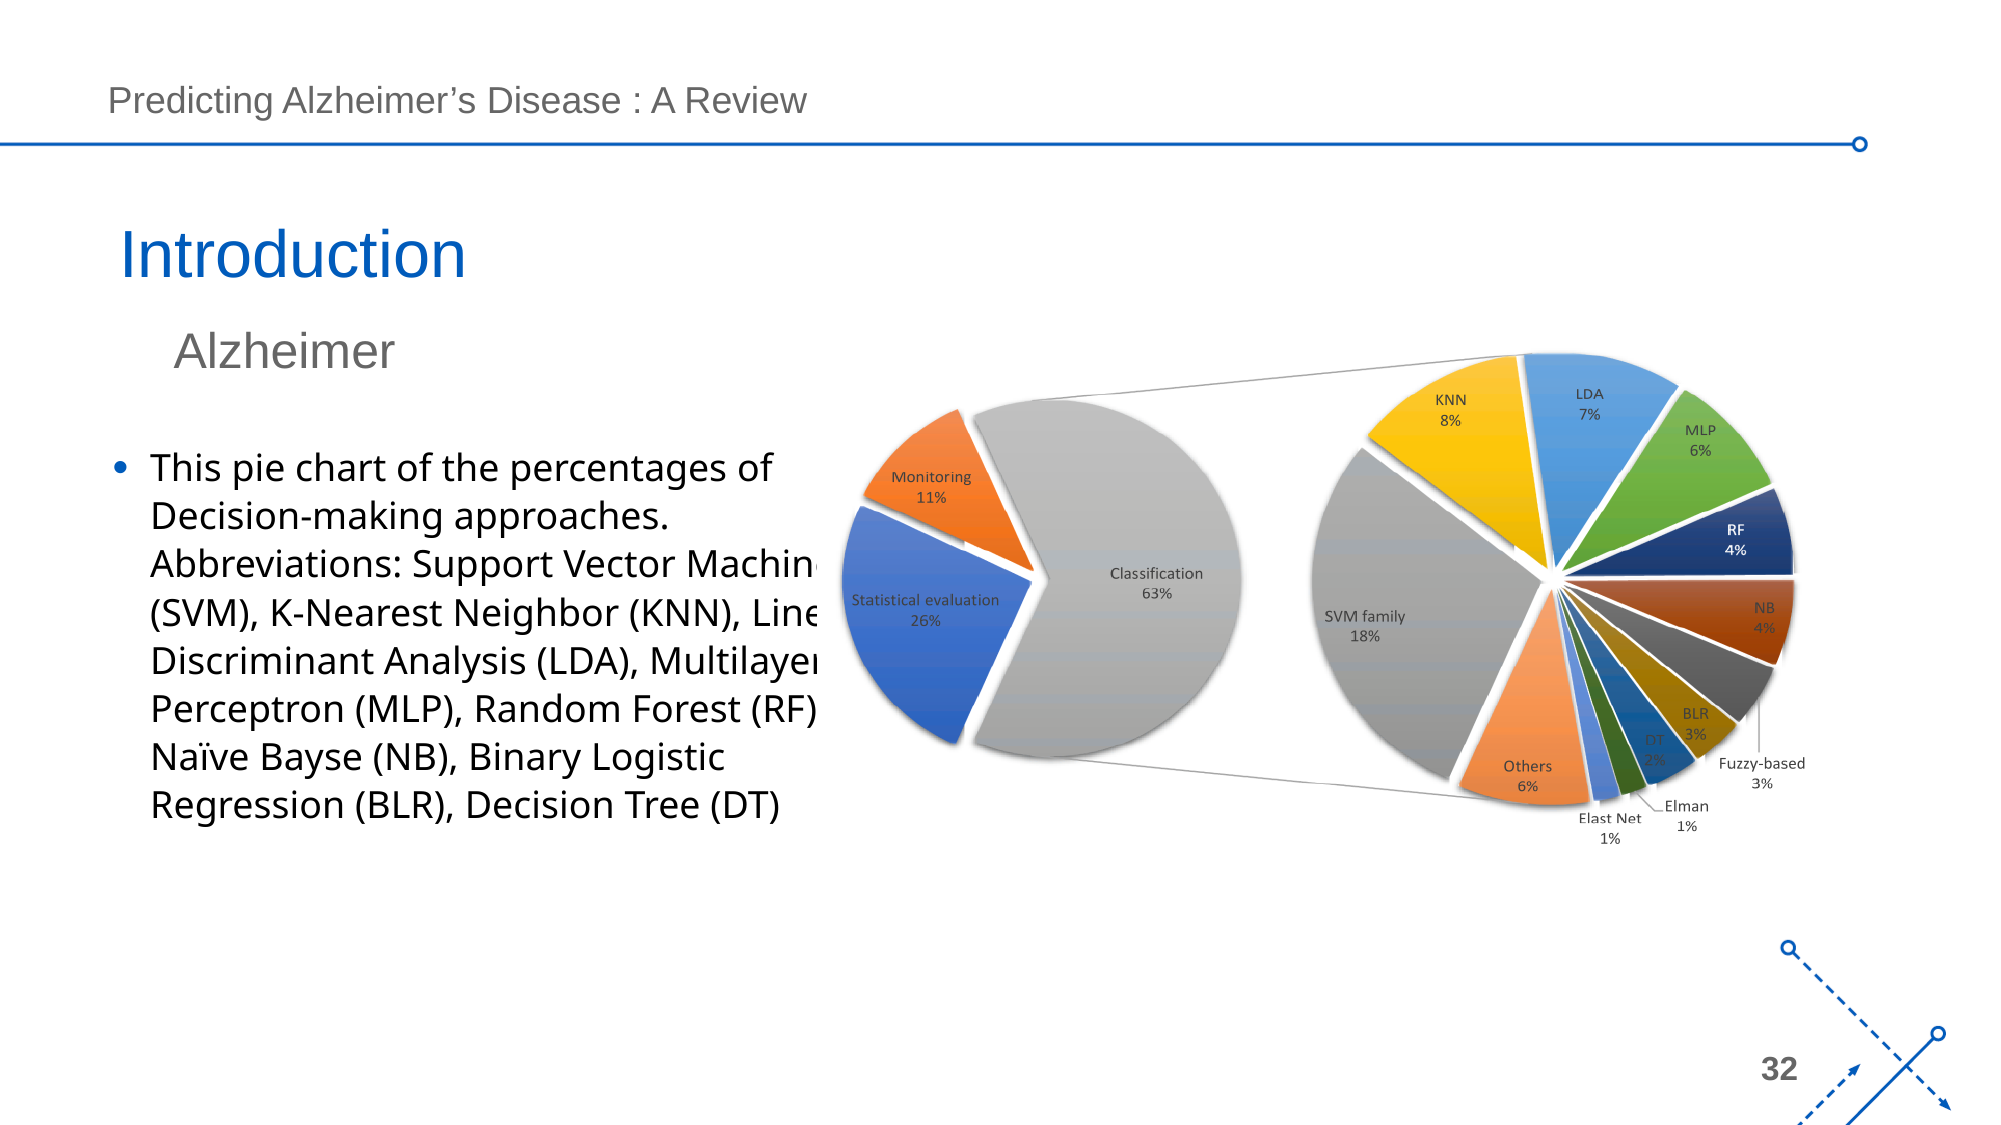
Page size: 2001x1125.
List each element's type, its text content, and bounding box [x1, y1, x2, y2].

text_box Alzheimer [158, 317, 817, 387]
picture [0, 0, 2001, 1125]
list This pie chart of the percentages of Decision-making approaches. Abbreviations: Support Vector Machine (SVM), K-Nearest Neighbor (KNN), Linear Discriminant Analysis (LDA), Multilayer Perceptron (MLP), Random Forest (RF), Naïve Bayse (NB), Binary Logistic Regression (BLR), Decision Tree (DT) [97, 433, 817, 826]
title Introduction [104, 211, 1665, 299]
